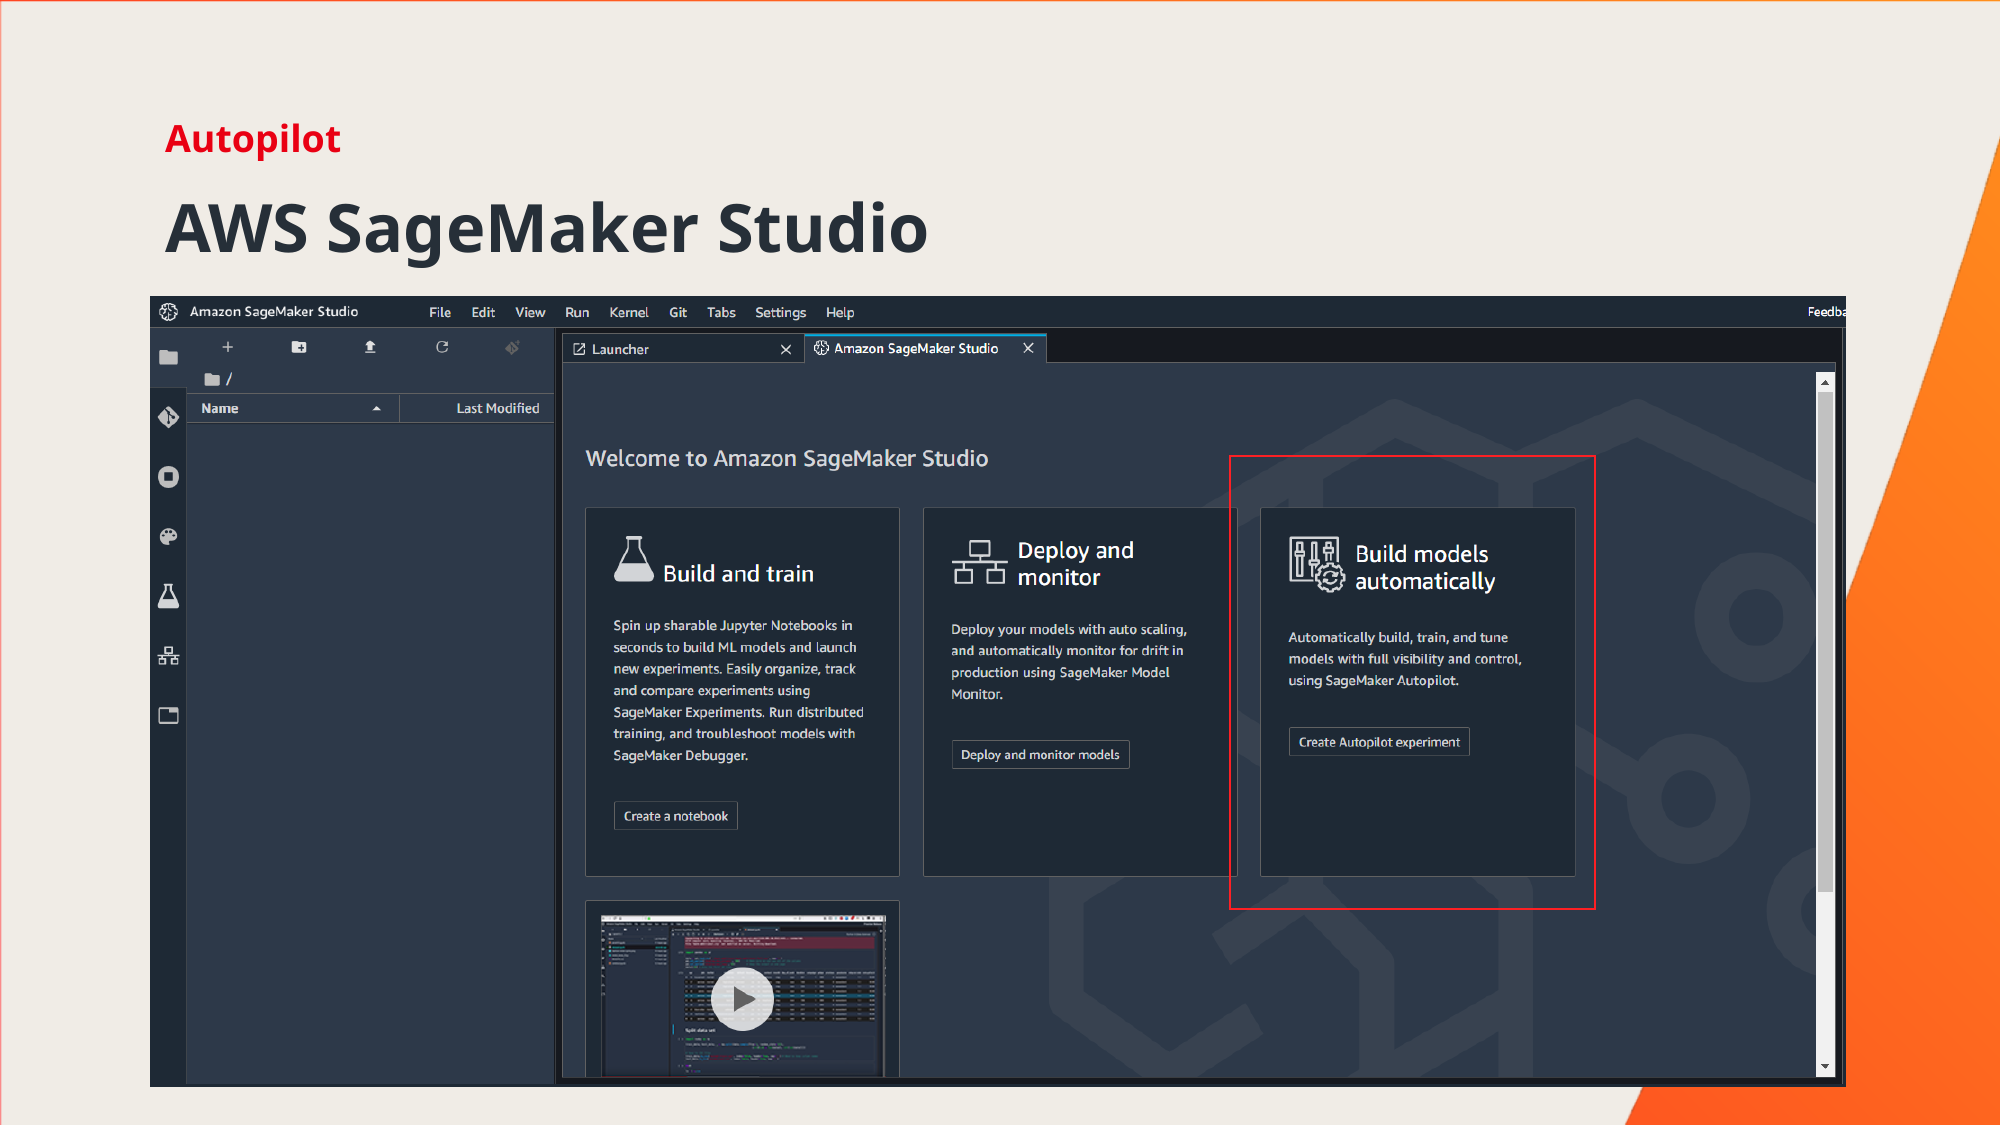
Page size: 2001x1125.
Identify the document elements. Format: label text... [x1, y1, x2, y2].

list Autopilot [150, 112, 1611, 170]
picture [3, 2, 2000, 1125]
title AWS SageMaker Studio [150, 187, 1611, 279]
